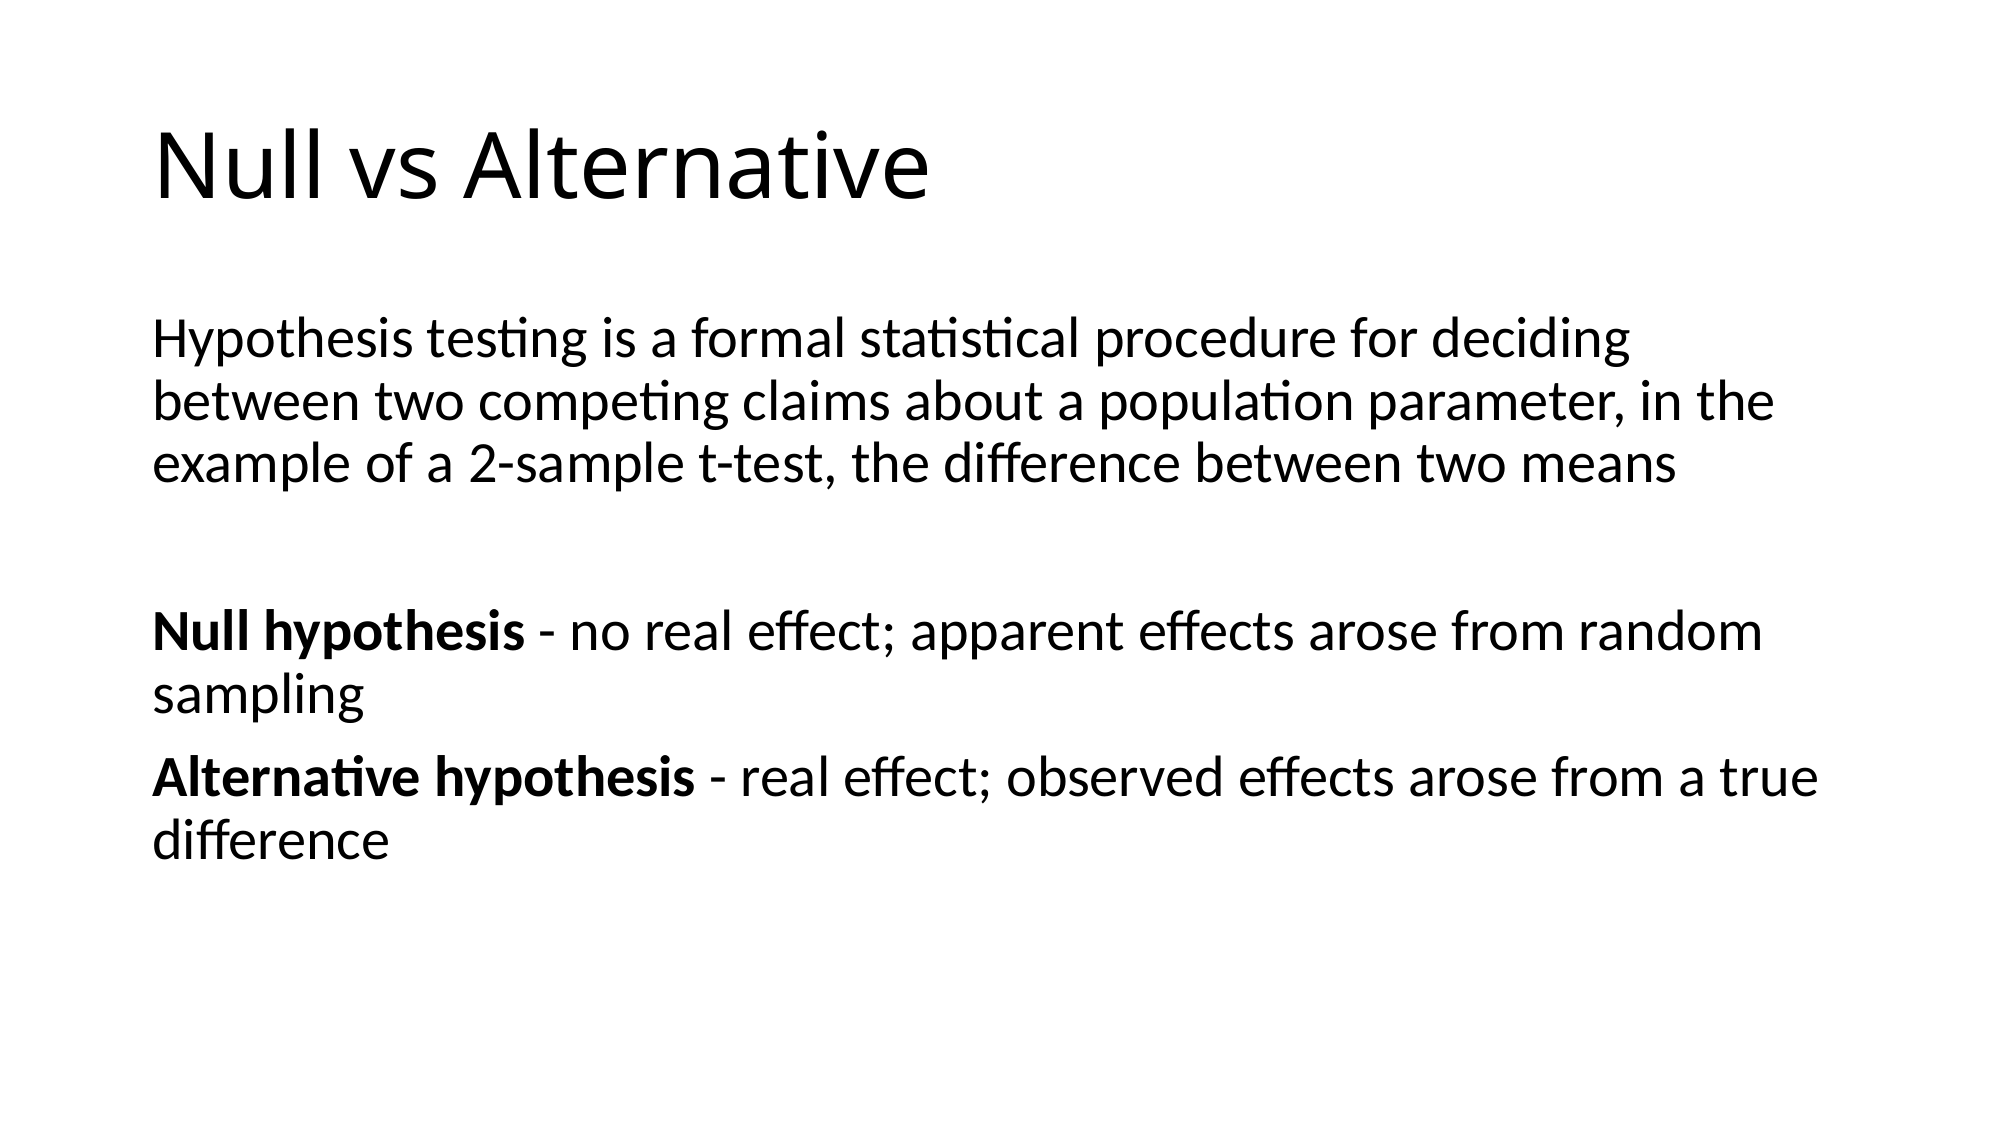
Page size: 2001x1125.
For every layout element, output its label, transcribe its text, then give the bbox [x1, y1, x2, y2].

list Hypothesis testing is a formal statistical procedure for deciding between two competing claims about a population parameter, in the example of a 2-sample t-test, the difference between two means Null hypothesis - no real effect; apparent effects arose from random sampling Alternative hypothesis - real effect; observed effects arose from a true difference [137, 299, 1863, 1014]
title Null vs Alternative [137, 59, 1863, 278]
